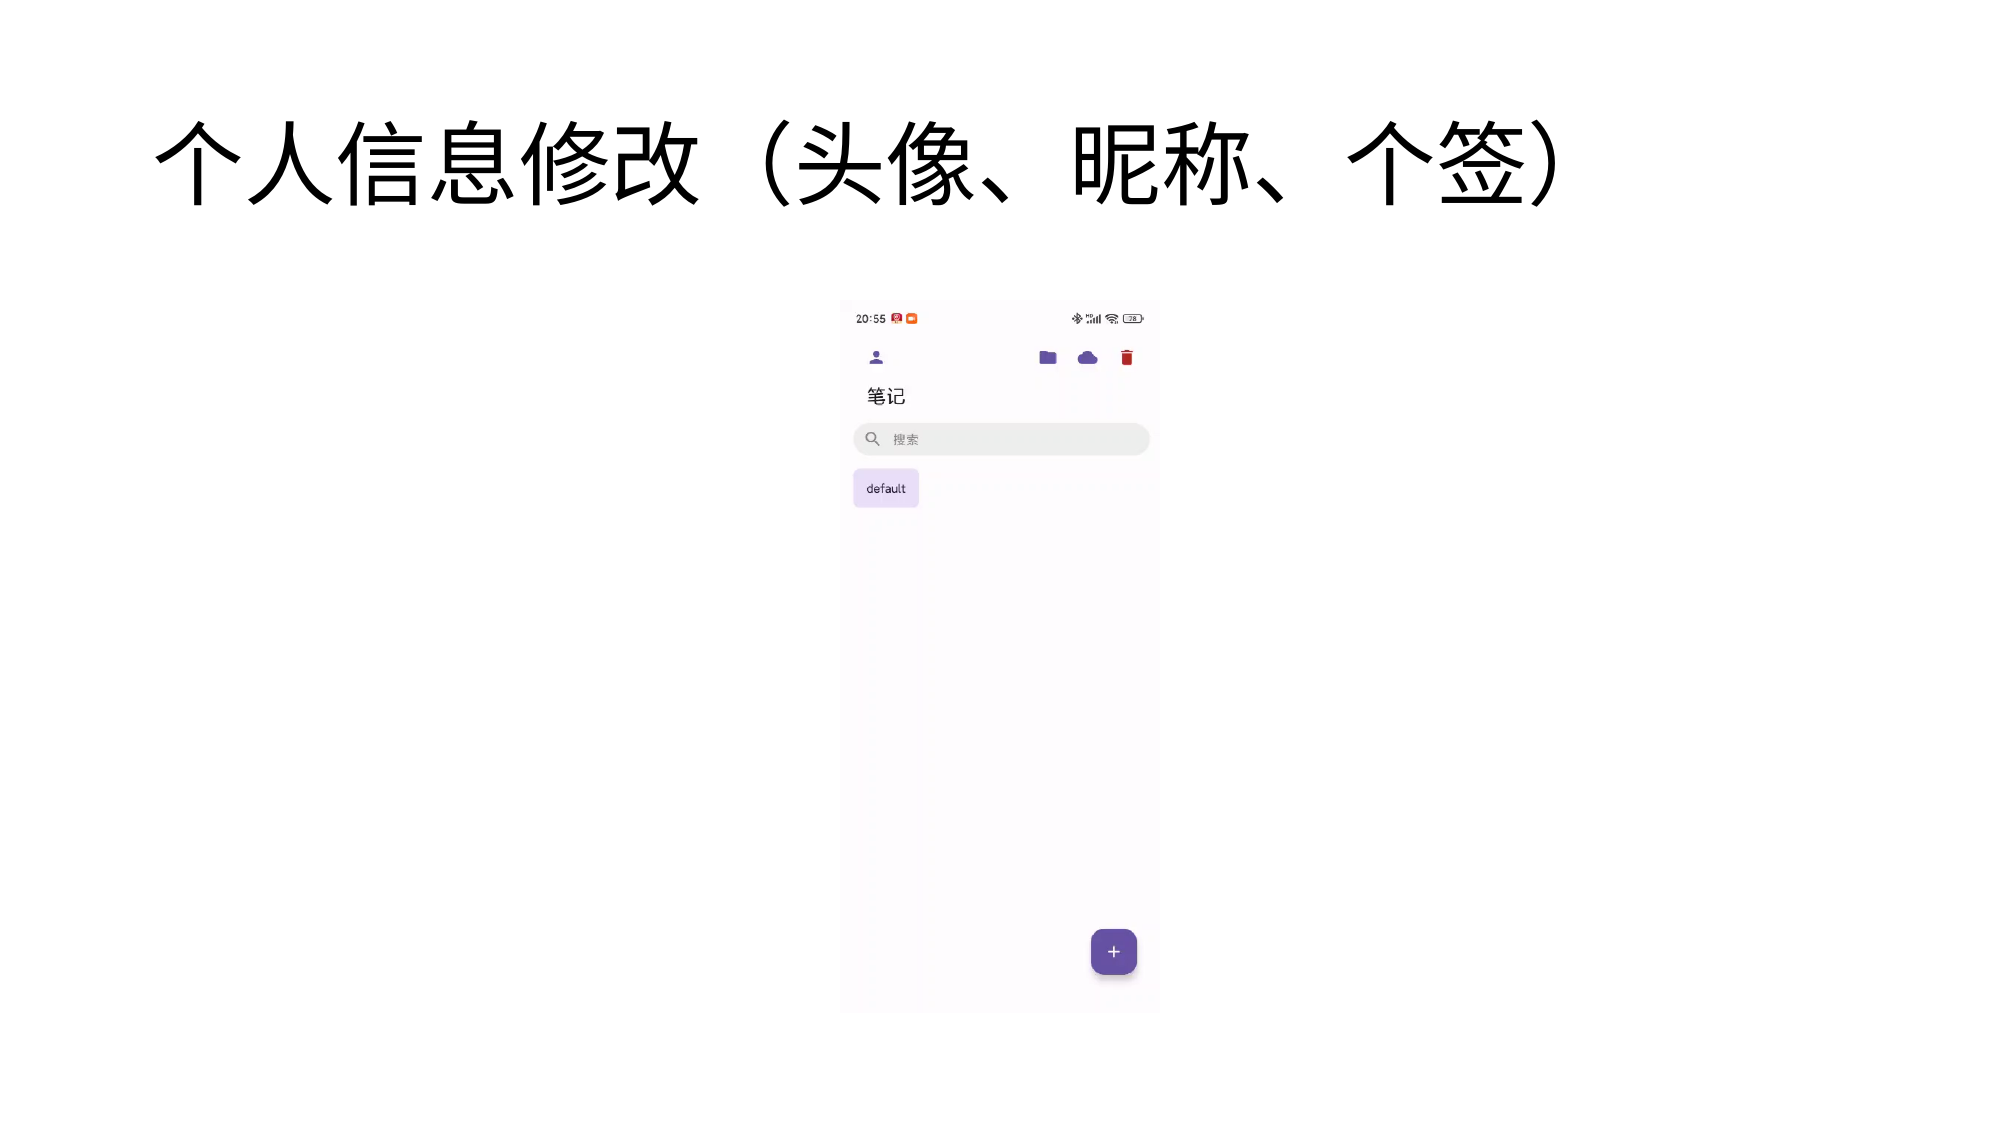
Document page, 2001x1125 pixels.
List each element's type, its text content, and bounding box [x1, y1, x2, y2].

title 个人信息修改（头像、昵称、个签） [137, 59, 1863, 278]
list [839, 299, 1161, 1014]
